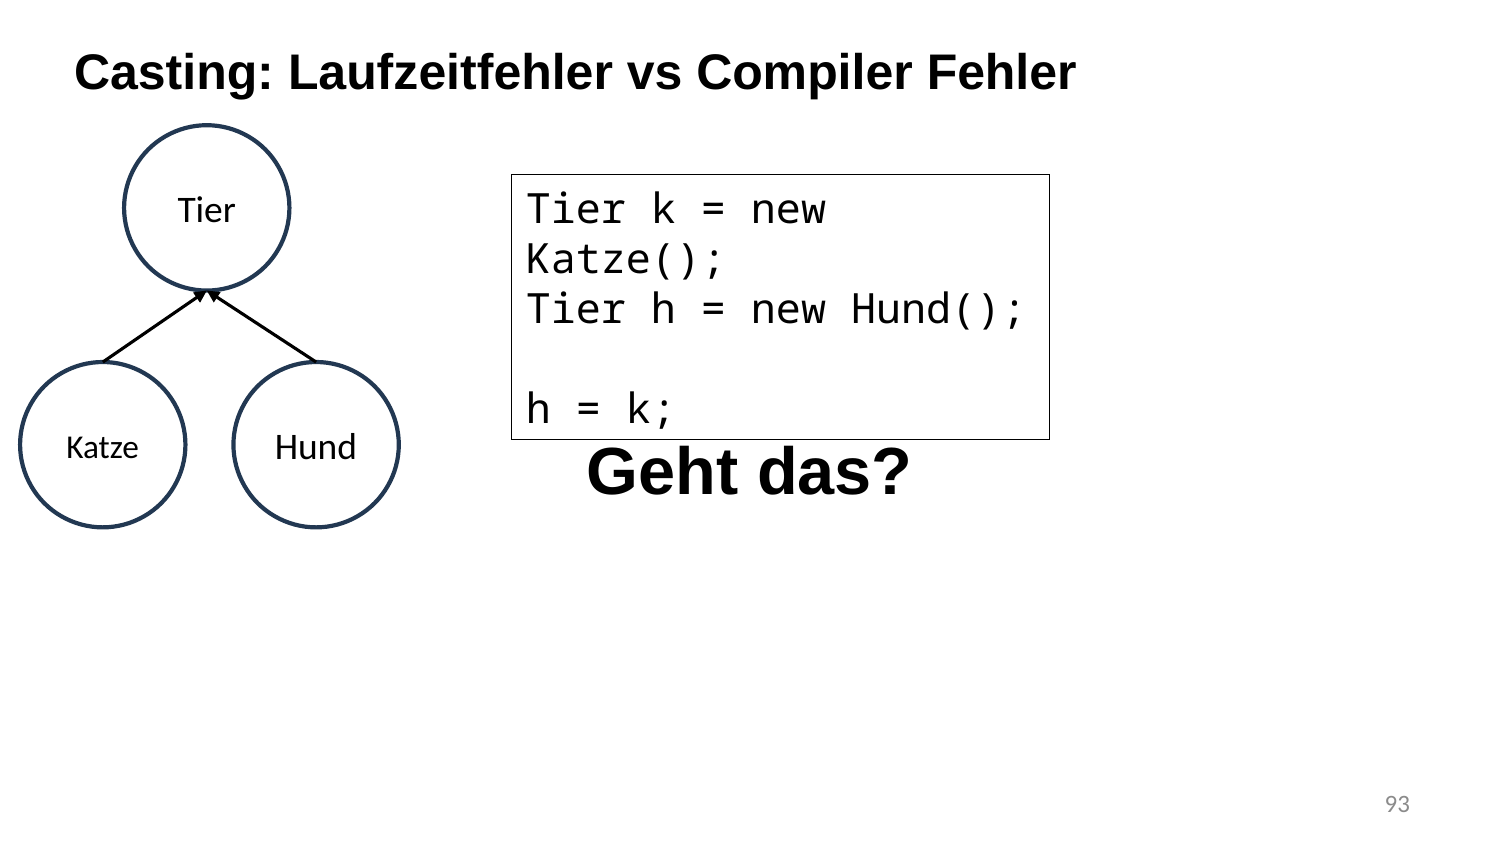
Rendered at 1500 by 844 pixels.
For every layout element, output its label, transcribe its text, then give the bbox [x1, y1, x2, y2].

text_box Tier k = new Katze(); Tier h = new Hund(); h = k; [511, 174, 1050, 440]
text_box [102, 290, 207, 363]
text_box Katze [17, 360, 188, 530]
text_box Casting: Laufzeitfehler vs Compiler Fehler [59, 32, 1093, 107]
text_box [209, 290, 317, 363]
slide_number 93 [1074, 782, 1425, 827]
text_box Hund [231, 360, 401, 530]
text_box Tier [121, 123, 292, 288]
text_box Geht das? [572, 420, 928, 515]
